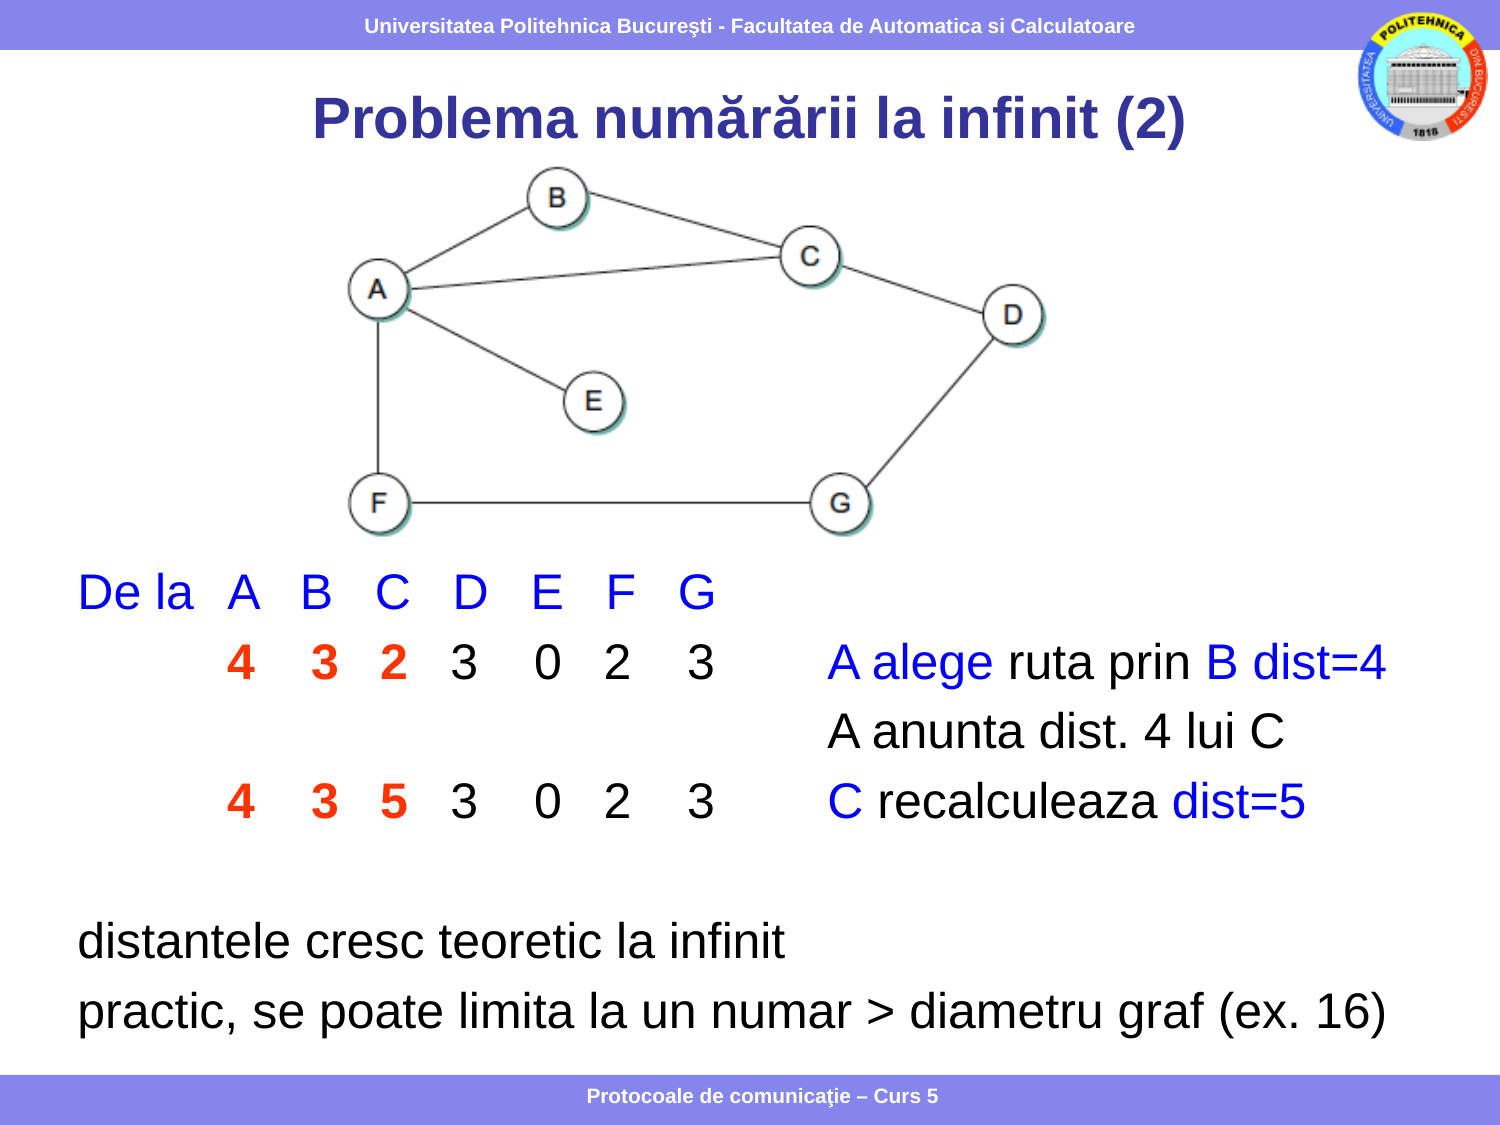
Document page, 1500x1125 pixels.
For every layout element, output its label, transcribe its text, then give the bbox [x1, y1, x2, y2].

title Problema numărării la infinit (2) [62, 75, 1438, 155]
footer Protocoale de comunicaţie – Curs 5 [387, 1074, 1138, 1125]
picture [341, 162, 1055, 548]
picture [1357, 12, 1488, 141]
list De la A B C D E F G 4 3 2 3 0 2 3 A alege ruta prin B dist=4 A anunta dist. 4 lui C 4 3 5 3 0 2 3 C recalculeaza dist=5 distantele cresc teoretic la infinit practic, se poate limita la un numar > diametru graf (ex. 16) [62, 551, 1476, 1069]
